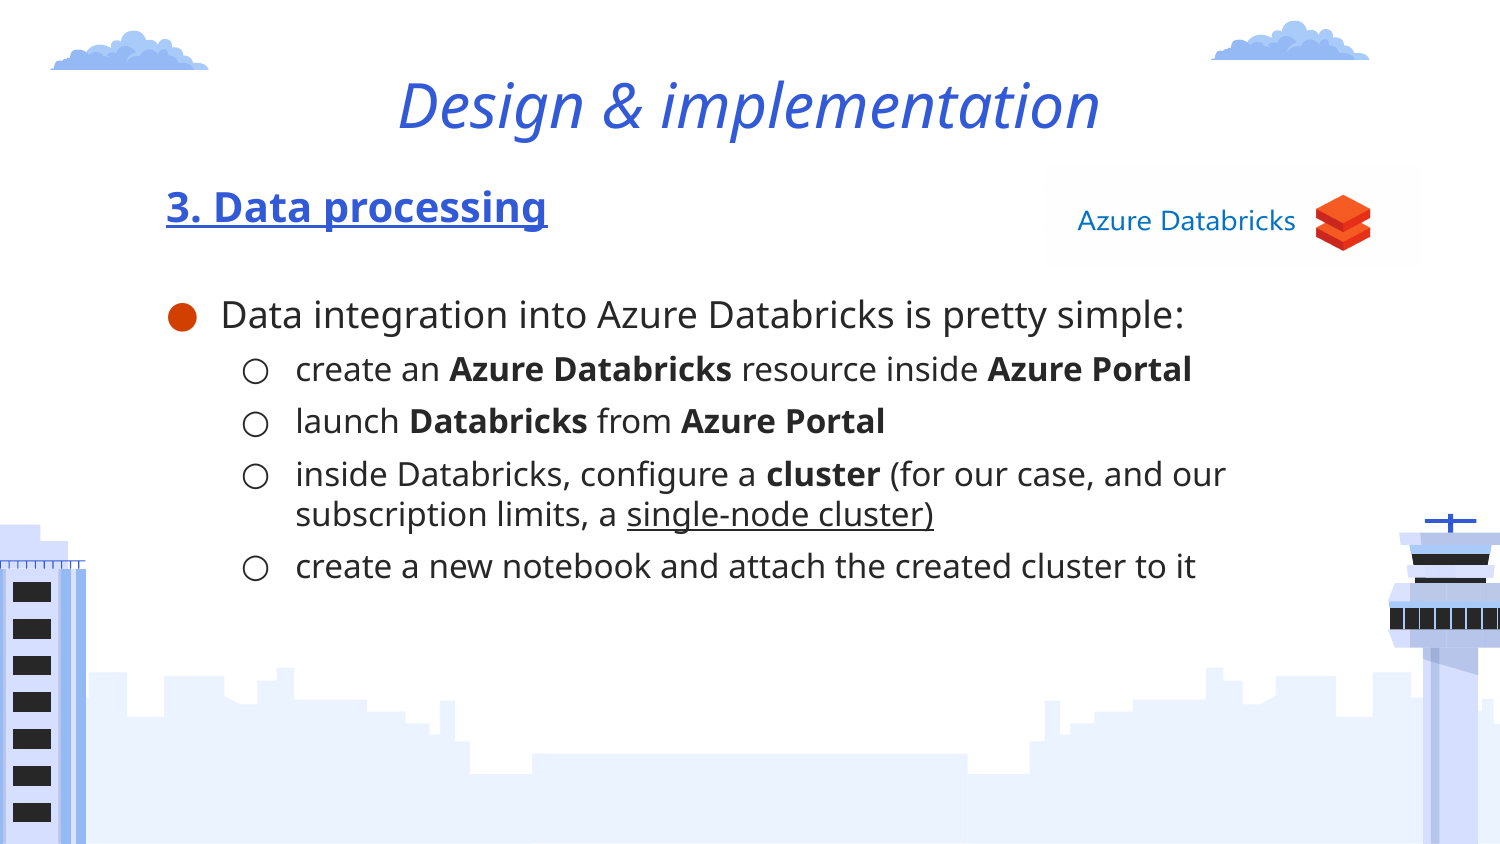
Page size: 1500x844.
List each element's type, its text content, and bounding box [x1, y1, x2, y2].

list 3. Data processing Data integration into Azure Databricks is pretty simple: create an Azure Databricks resource inside Azure Portal launch Databricks from Azure Portal inside Databricks, configure a cluster (for our case, and our subscription limits, a single-node cluster) create a new notebook and attach the created cluster to it [130, 165, 1395, 755]
title Design & implementation [118, 60, 1382, 150]
picture [1043, 165, 1421, 266]
